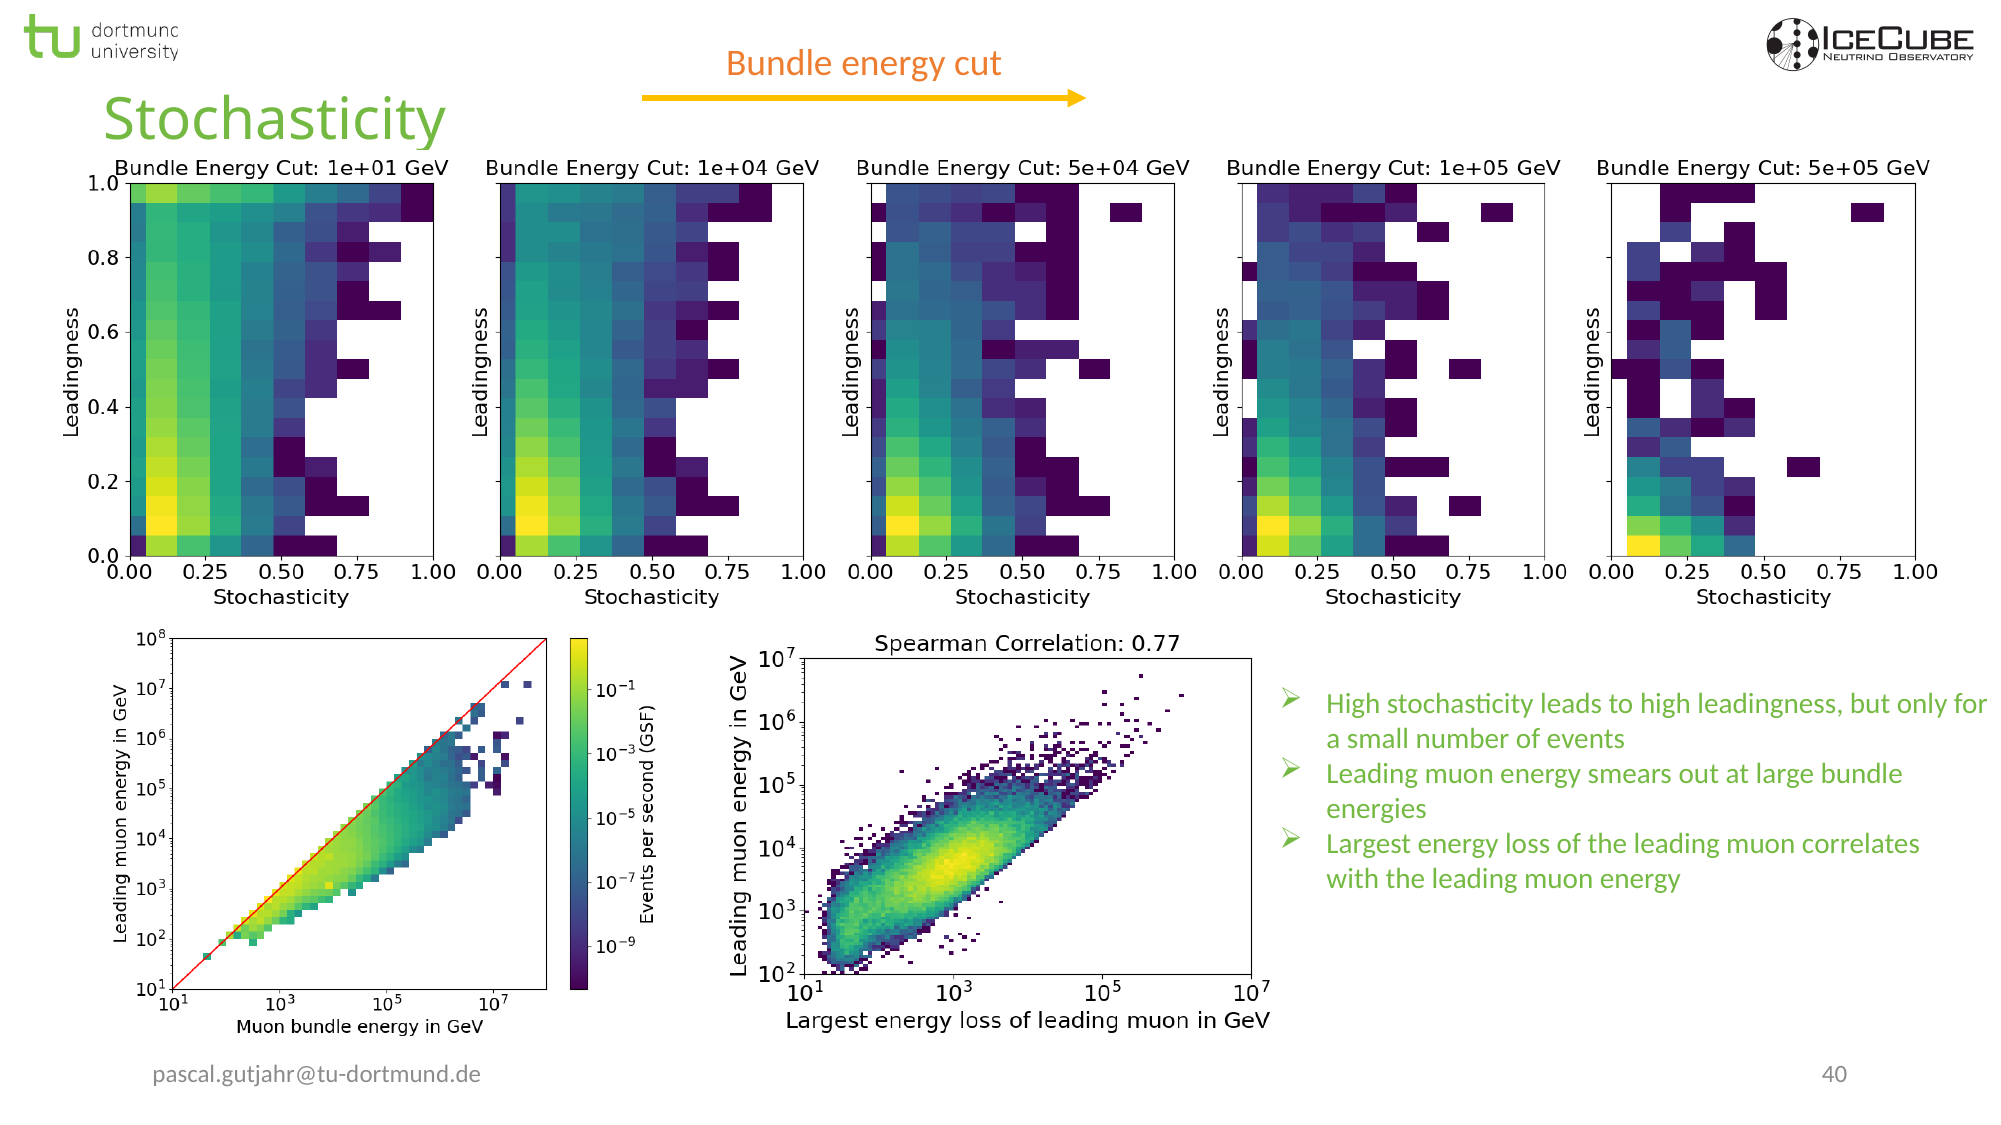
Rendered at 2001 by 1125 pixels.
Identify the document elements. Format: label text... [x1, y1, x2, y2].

title Stochasticity [88, 59, 1977, 182]
picture [721, 625, 1279, 1041]
text_box High stochasticity leads to high leadingness, but only for a small number of events Leading muon energy smears out at large bundle energies Largest energy loss of the leading muon correlates with the leading muon energy [1279, 676, 2000, 902]
picture [106, 623, 663, 1043]
slide_number pascal.gutjahr@tu-dortmund.de [137, 1043, 588, 1103]
picture [52, 150, 1948, 618]
slide_number 40 [1412, 1042, 1863, 1103]
text_box Bundle energy cut [711, 30, 1018, 91]
